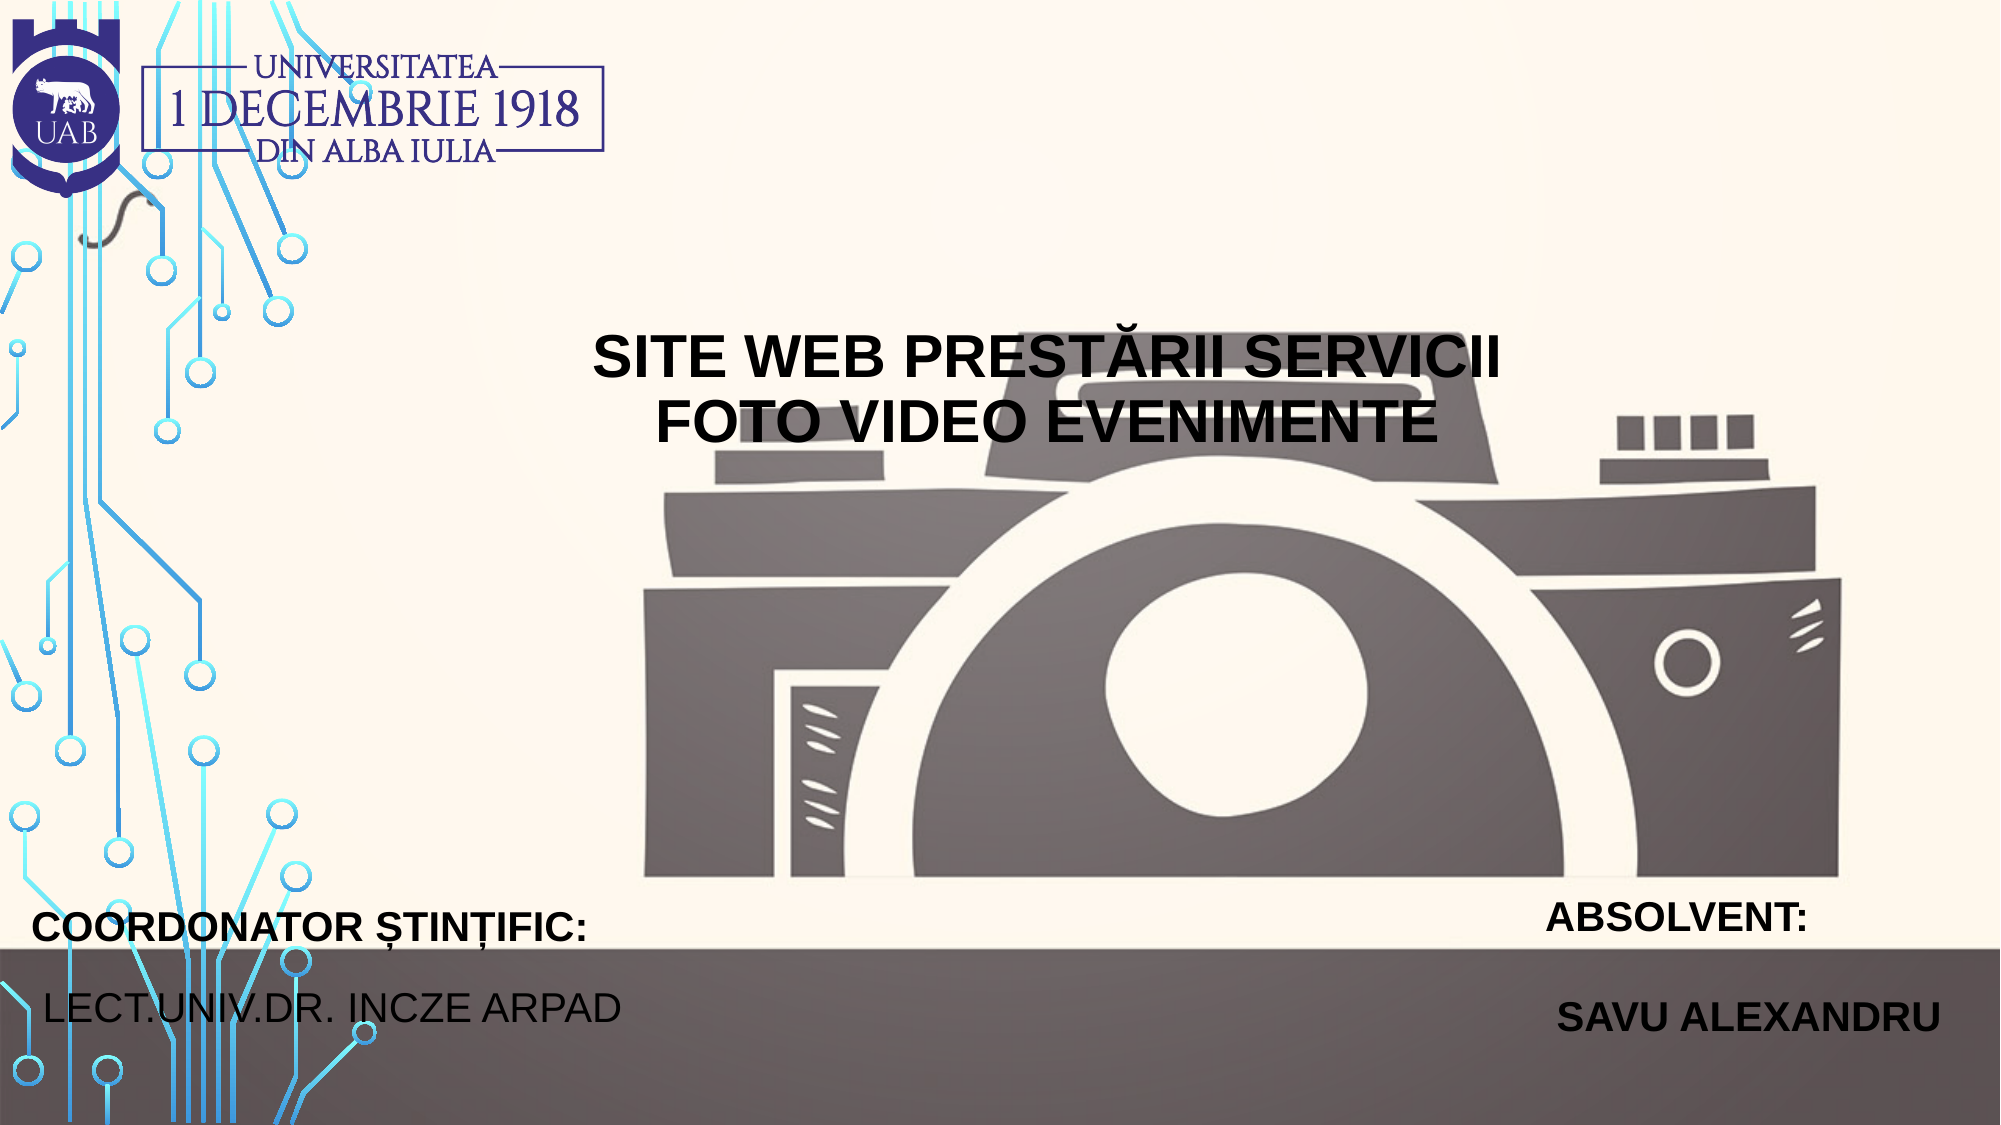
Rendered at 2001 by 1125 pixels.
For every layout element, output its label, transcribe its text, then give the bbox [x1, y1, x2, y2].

subtitle Coordonator Ștințific: Lect.univ.dr. Incze arpad [15, 882, 738, 1125]
title Site Web Prestării Servicii Foto Video Evenimente [534, 315, 1562, 464]
text_box ABSOLVENT: SAVU ALEXANDRU [1530, 882, 2000, 1048]
picture [0, 0, 637, 231]
